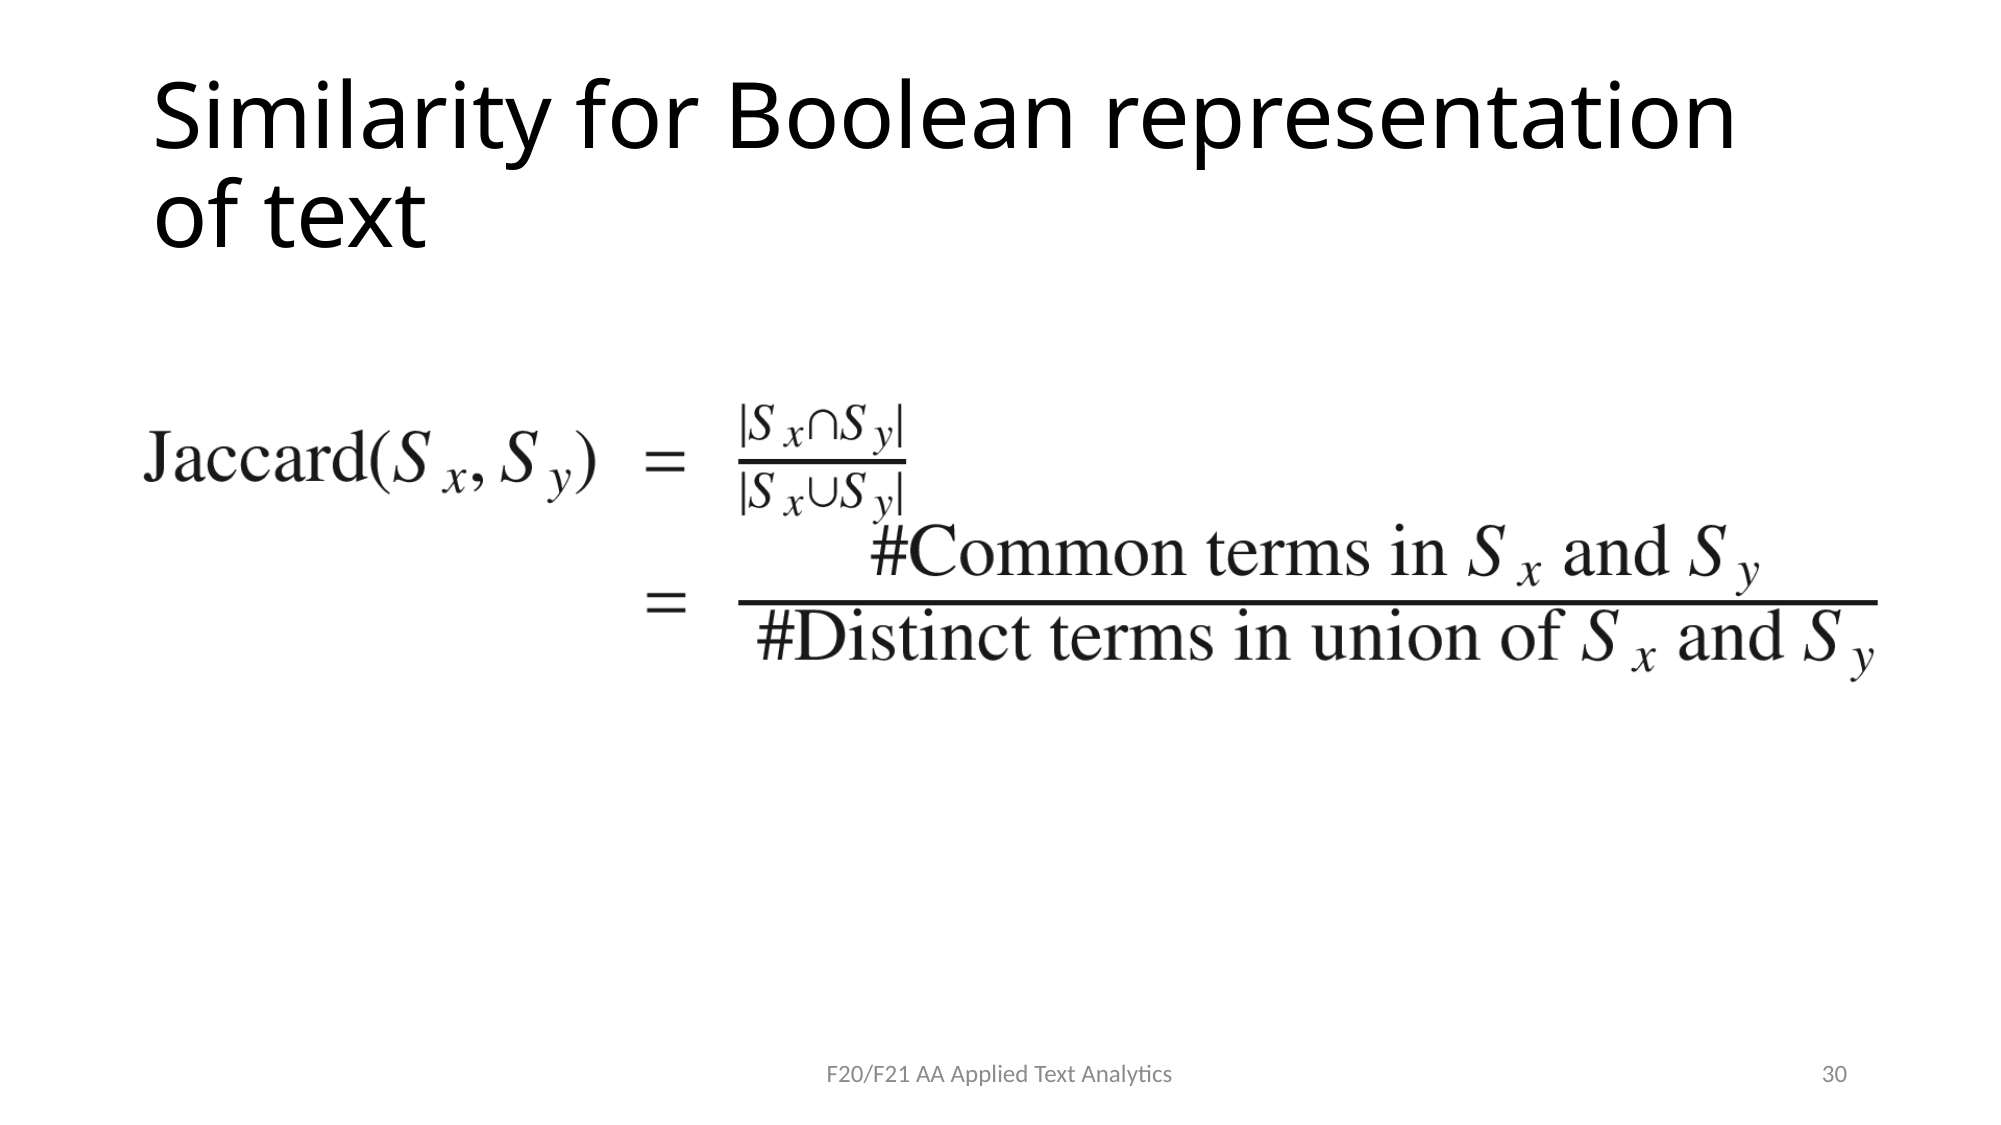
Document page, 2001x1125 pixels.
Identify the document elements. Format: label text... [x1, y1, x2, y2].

picture [91, 390, 1909, 735]
slide_number 30 [1412, 1042, 1863, 1103]
footer F20/F21 AA Applied Text Analytics [662, 1042, 1338, 1103]
title Similarity for Boolean representation of text [137, 59, 1863, 278]
